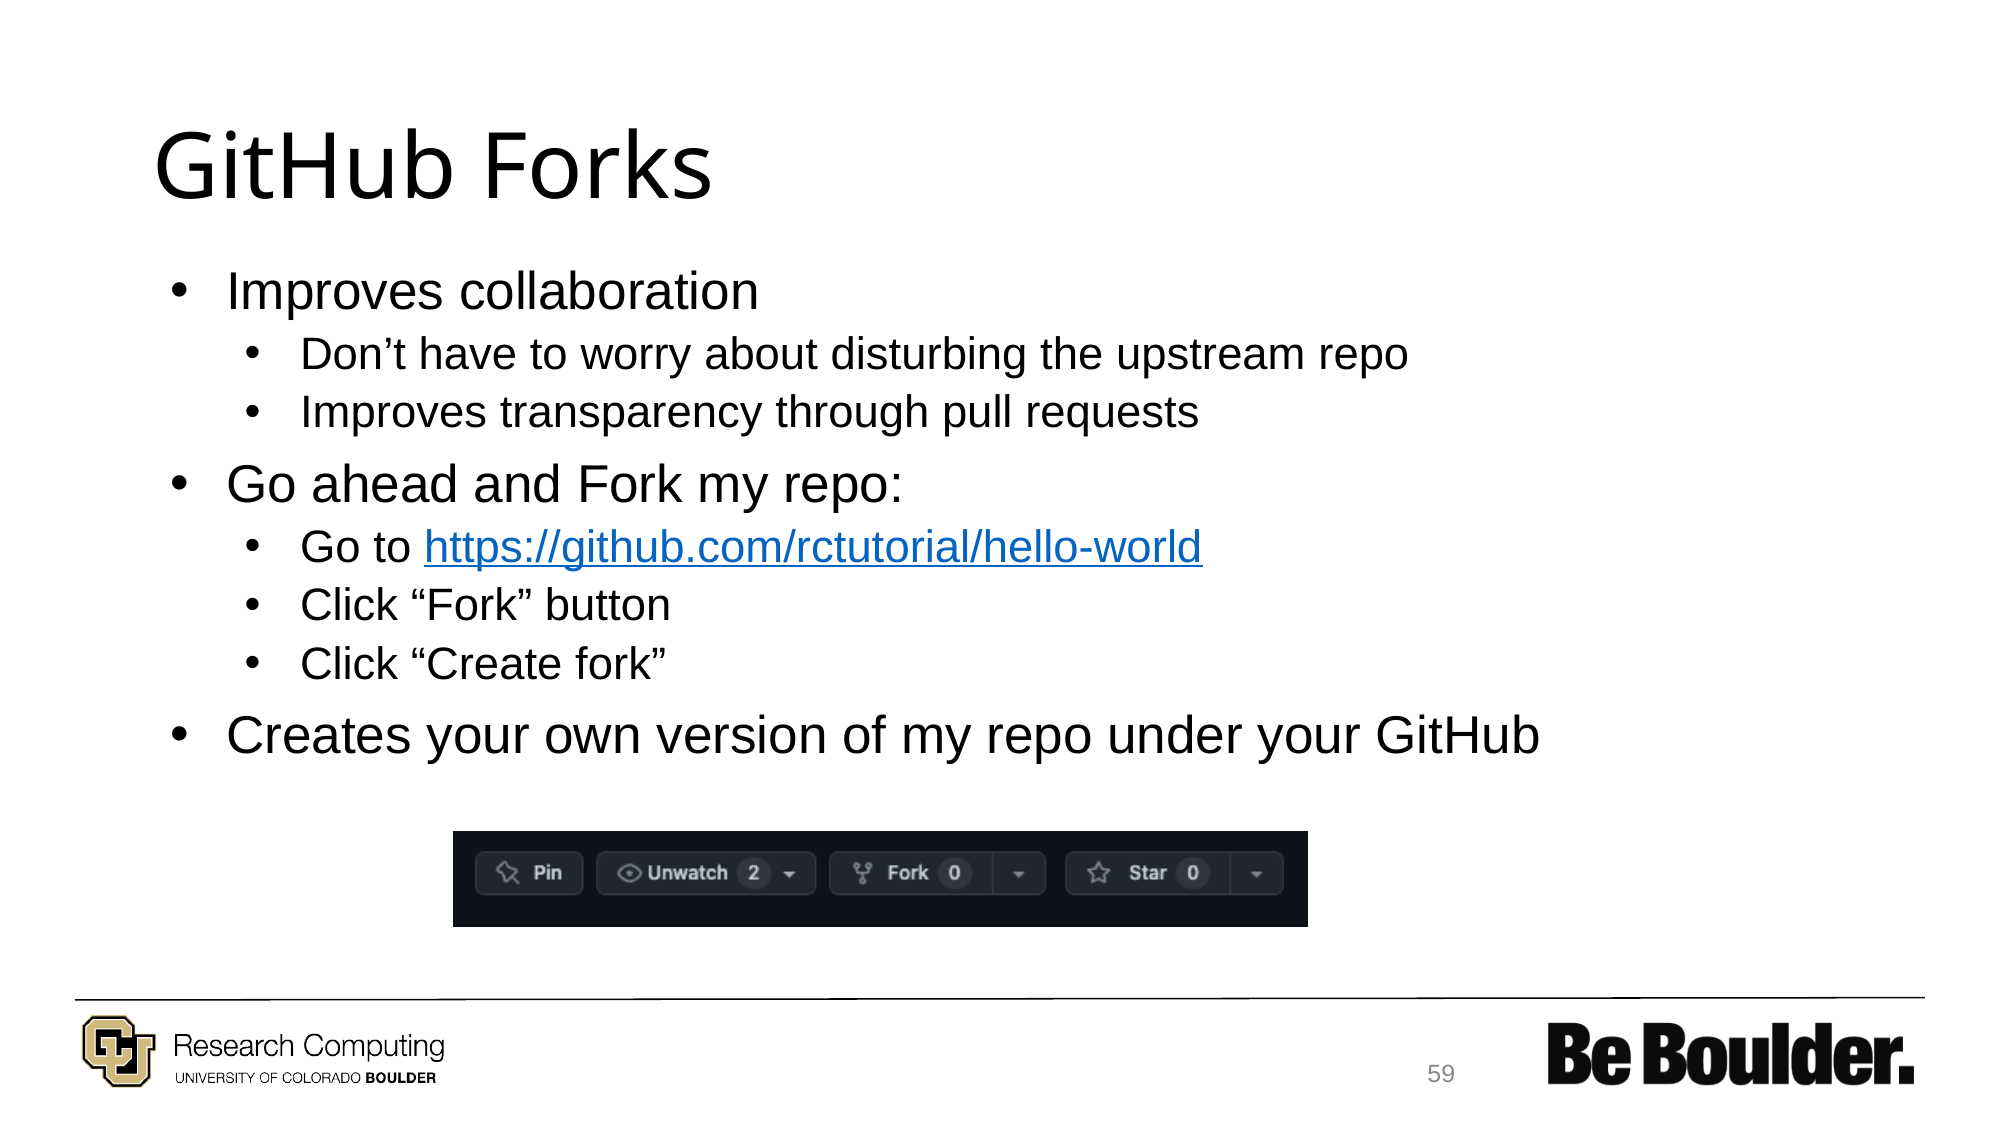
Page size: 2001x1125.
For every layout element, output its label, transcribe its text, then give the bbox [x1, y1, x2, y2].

title GitHub Forks [137, 59, 1863, 255]
picture [453, 830, 1308, 928]
picture [81, 1015, 444, 1088]
list Improves collaboration Don’t have to worry about disturbing the upstream repo Improves transparency through pull requests Go ahead and Fork my repo: Go to https://github.com/rctutorial/hello-world Click “Fork” button Click “Create fork” Creates your own version of my repo under your GitHub [137, 255, 1863, 778]
picture [1524, 1015, 1938, 1088]
slide_number 59 [1412, 1042, 1525, 1103]
